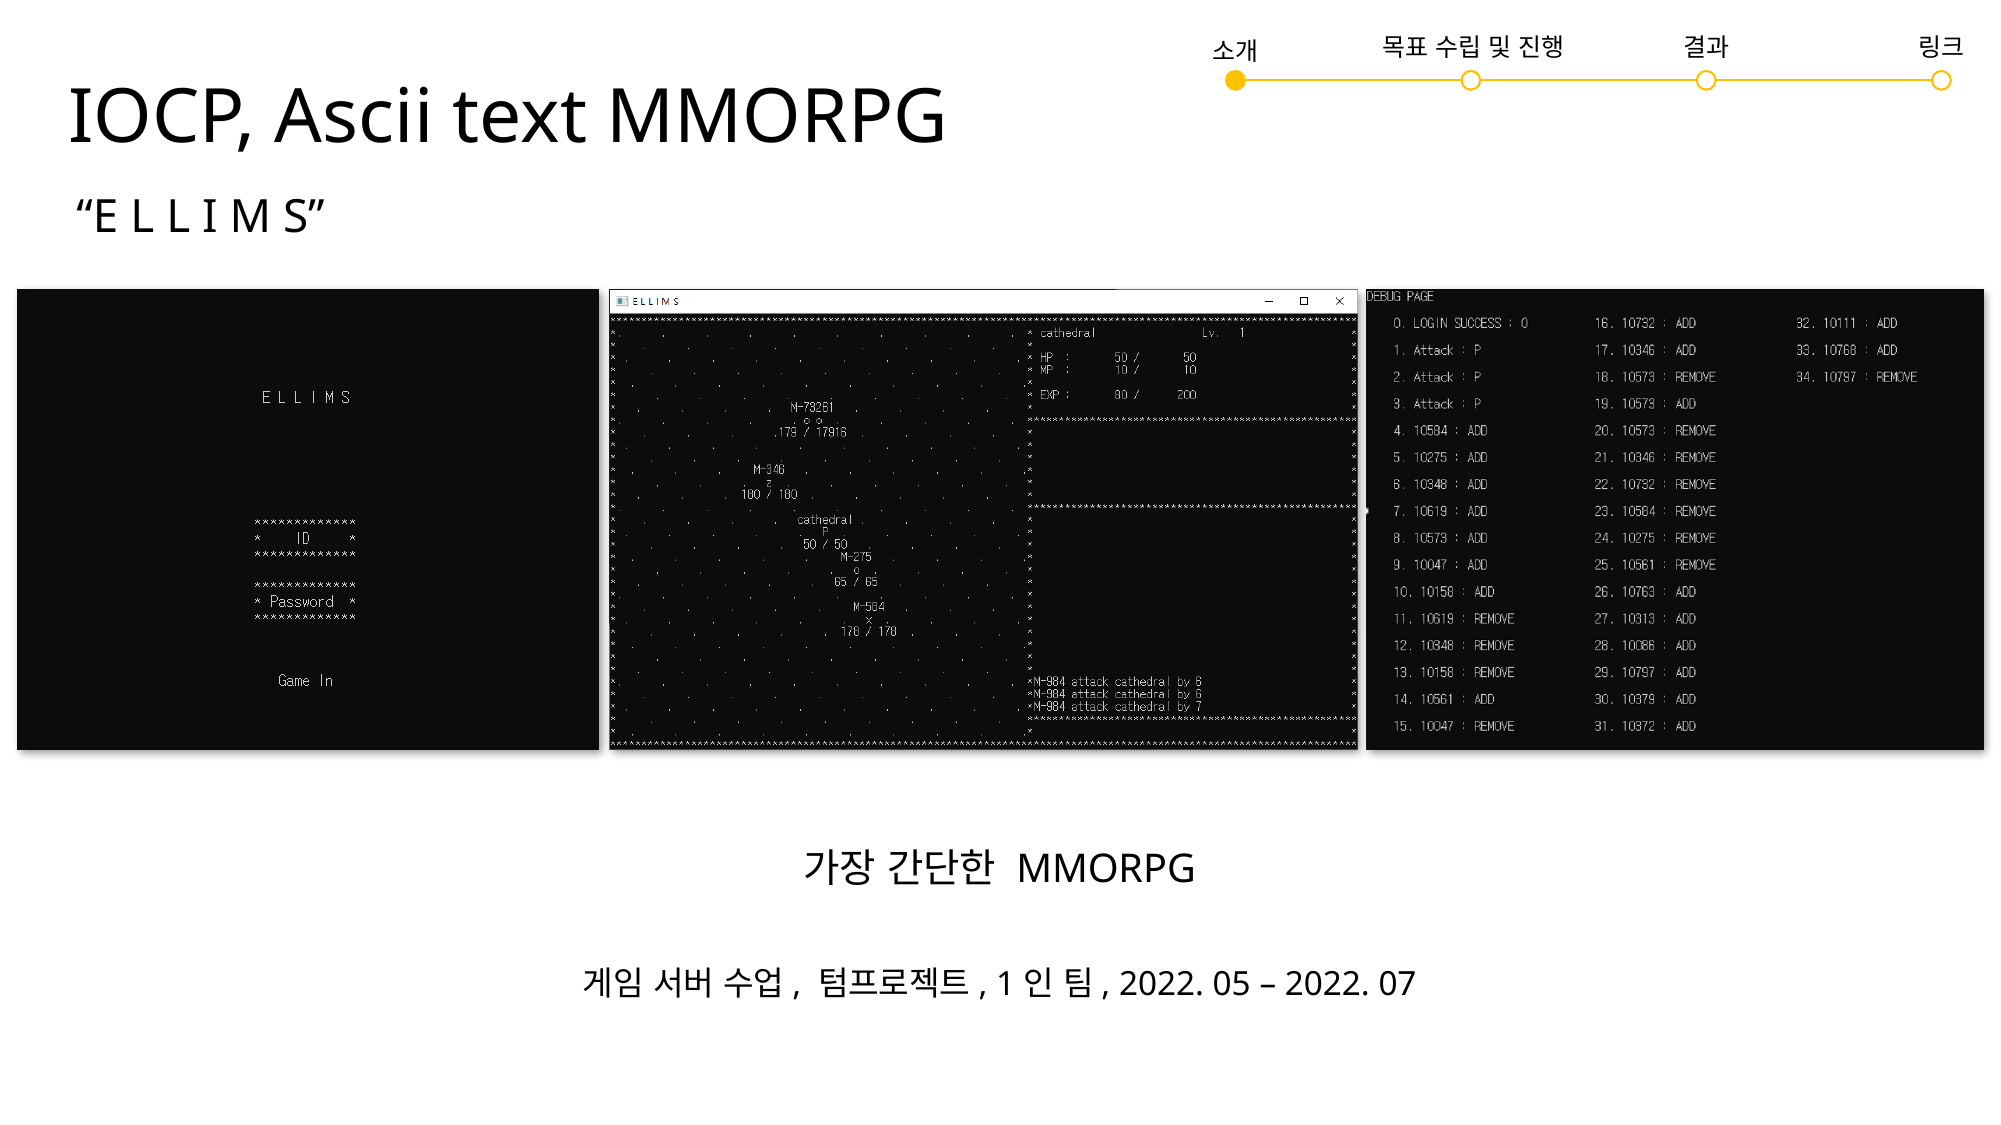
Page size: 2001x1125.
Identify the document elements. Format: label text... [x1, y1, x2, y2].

text_box 링크 [1903, 23, 1980, 69]
text_box 소개 [1197, 28, 1274, 74]
text_box “E L L I M S” [61, 179, 340, 249]
text_box [1224, 74, 1246, 91]
picture [609, 289, 1358, 750]
text_box [1695, 69, 1717, 91]
text_box 목표 수립 및 진행 [1367, 24, 1580, 69]
text_box [1460, 69, 1482, 91]
text_box 결과 [1668, 23, 1745, 69]
text_box 가장 간단한 MMORPG 게임 서버 수업, 텀프로젝트, 1인 팀, 2022. 05 – 2022. 07 [567, 811, 1432, 1049]
title IOCP, Ascii text MMORPG [53, 9, 1246, 228]
picture [1366, 289, 1984, 750]
picture [17, 289, 599, 750]
text_box [1931, 69, 1952, 91]
